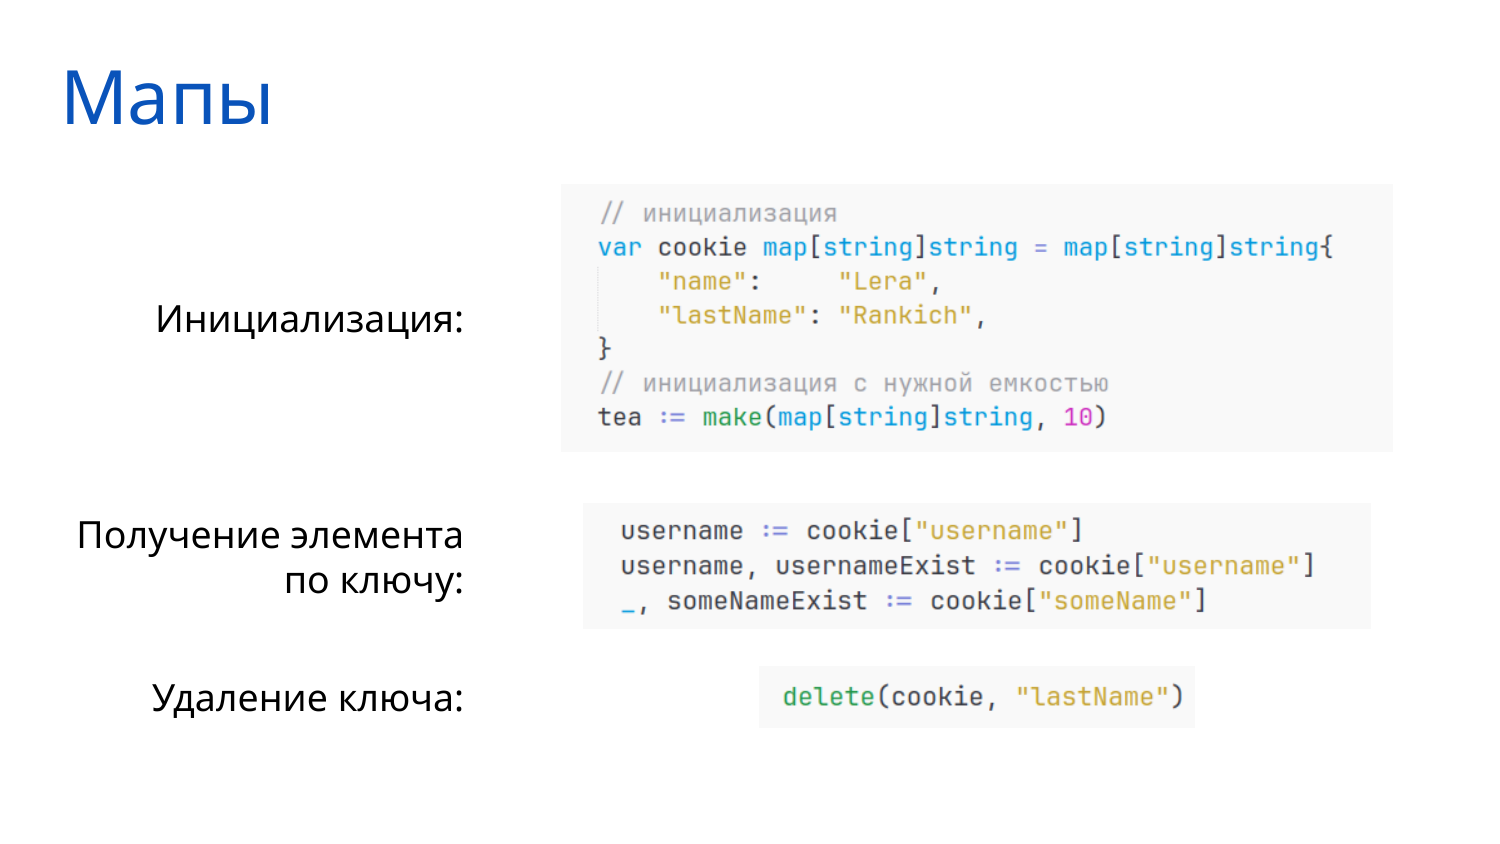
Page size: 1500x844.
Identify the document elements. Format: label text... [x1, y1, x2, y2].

text_box Удаление ключа: [60, 666, 480, 727]
text_box Мапы [45, 42, 1289, 147]
picture [583, 503, 1372, 629]
text_box Инициализация: [60, 288, 480, 348]
text_box Получение элемента по ключу: [60, 503, 480, 609]
picture [560, 184, 1394, 453]
picture [759, 666, 1195, 728]
